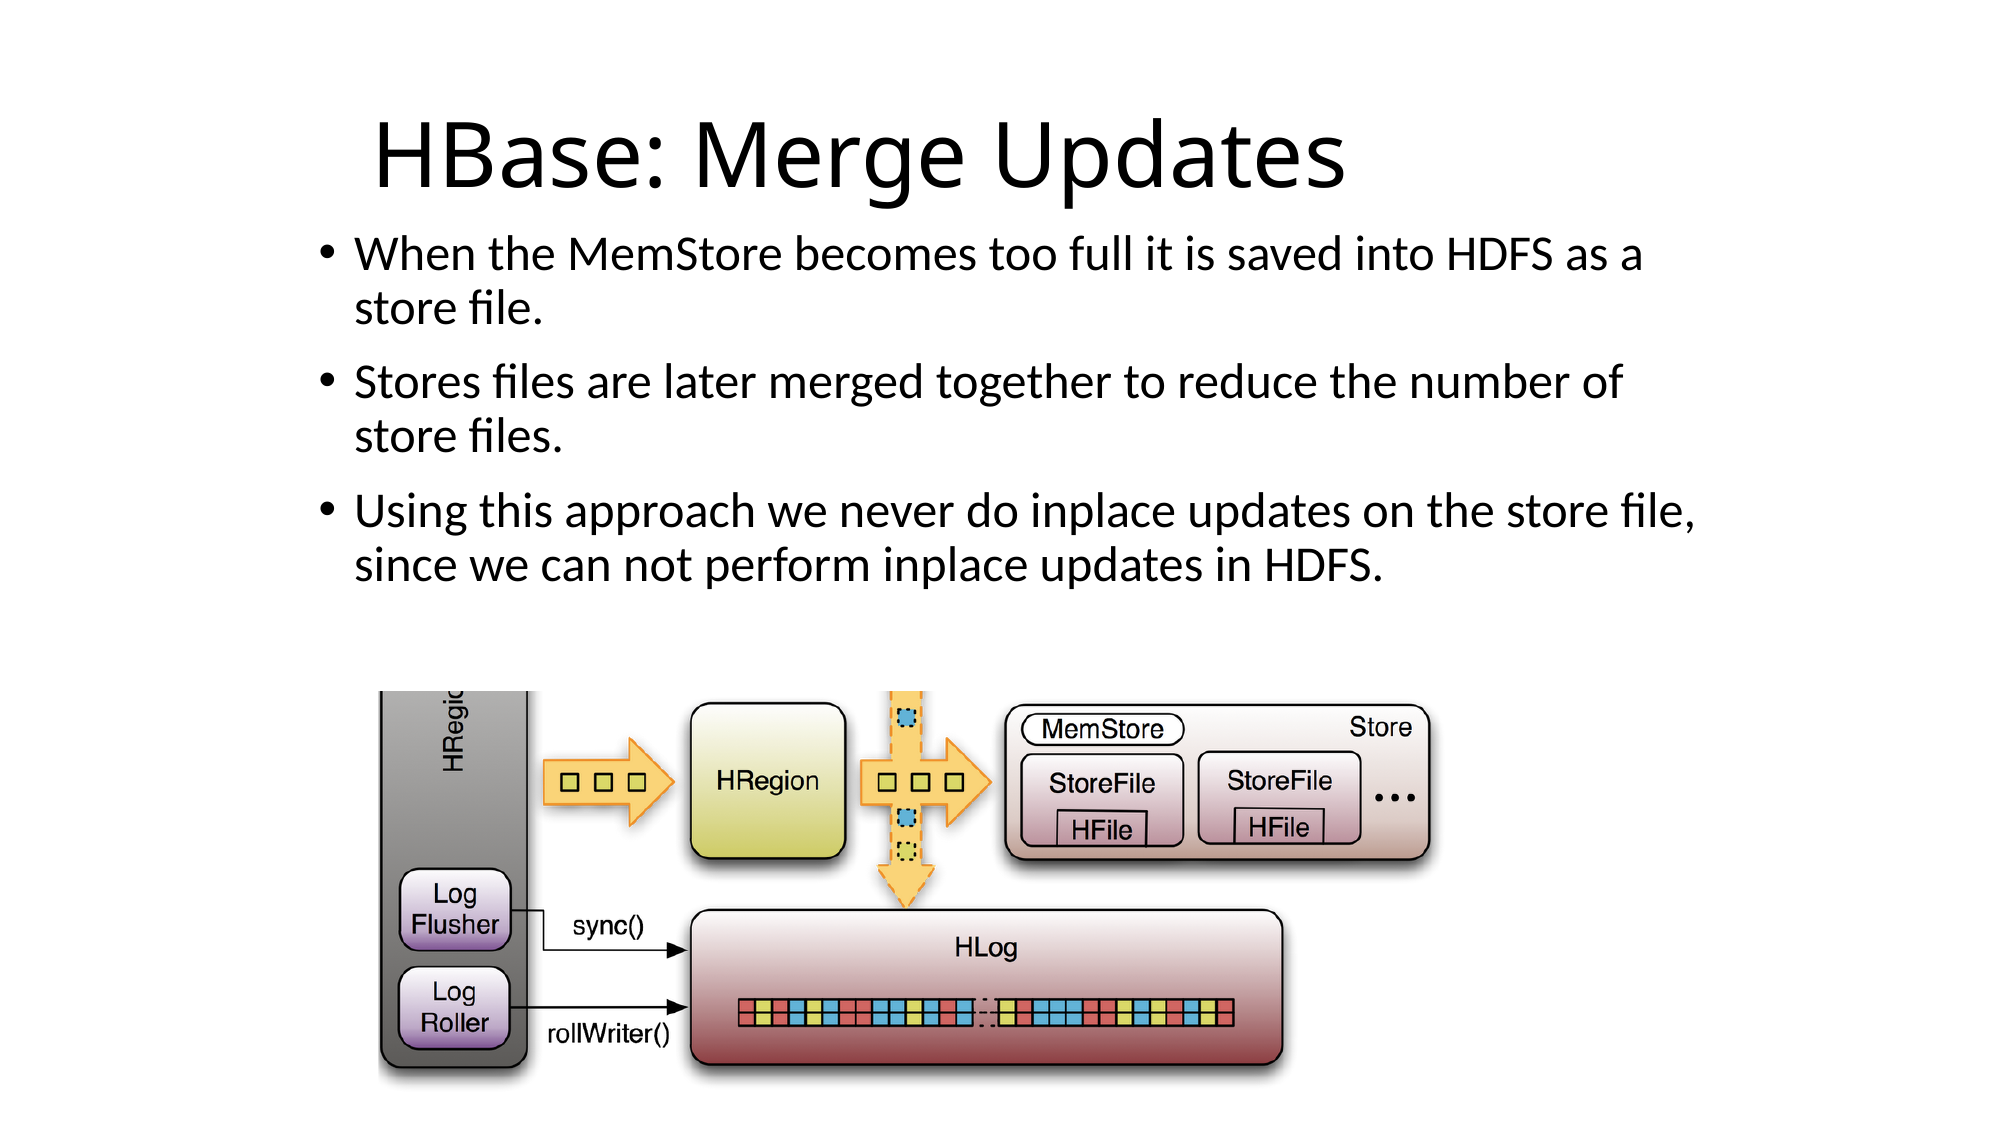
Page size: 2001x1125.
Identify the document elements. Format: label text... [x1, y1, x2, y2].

title HBase: Merge Updates [356, 101, 1693, 216]
picture [378, 690, 1455, 1095]
list When the MemStore becomes too full it is saved into HDFS as a store file. Stores files are later merged together to reduce the number of store files. Using this approach we never do inplace updates on the store file, since we can not perform inplace updates in HDFS. [303, 219, 1721, 603]
